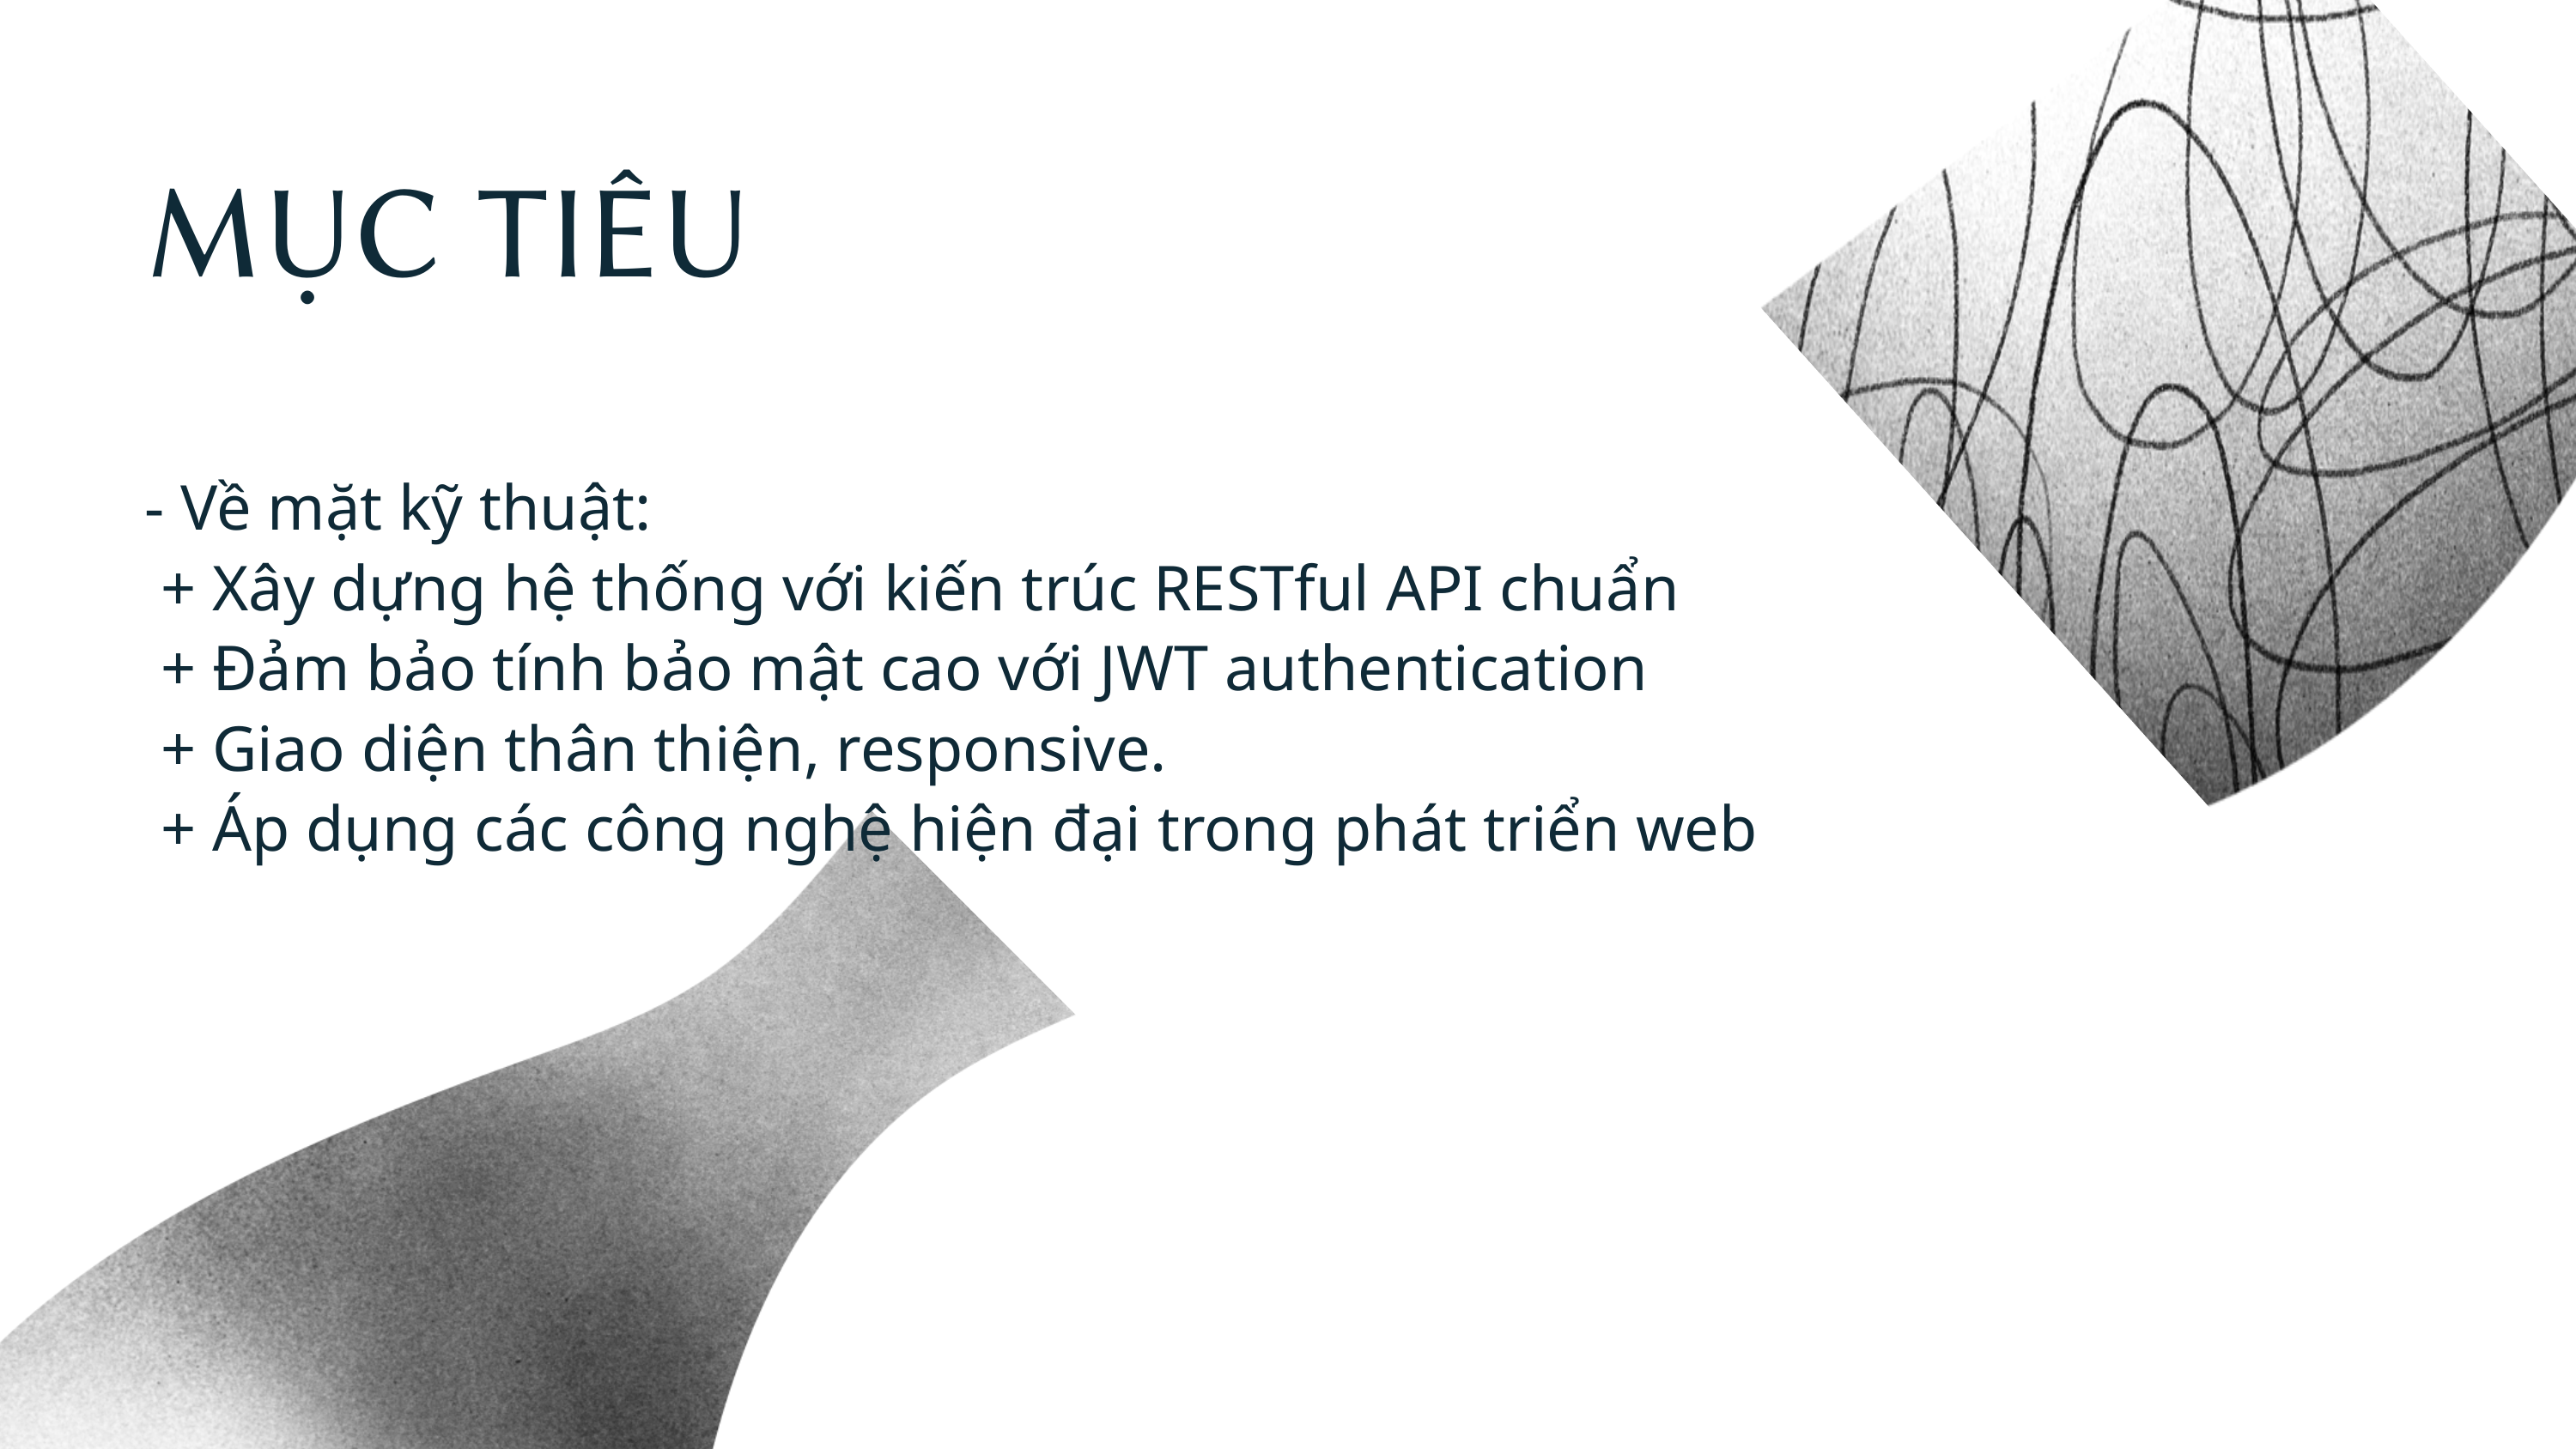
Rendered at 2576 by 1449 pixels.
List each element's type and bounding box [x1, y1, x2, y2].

text_box [144, 144, 1773, 307]
text_box [144, 307, 1862, 830]
text_box [1554, 0, 2576, 866]
text_box [0, 840, 1419, 1449]
